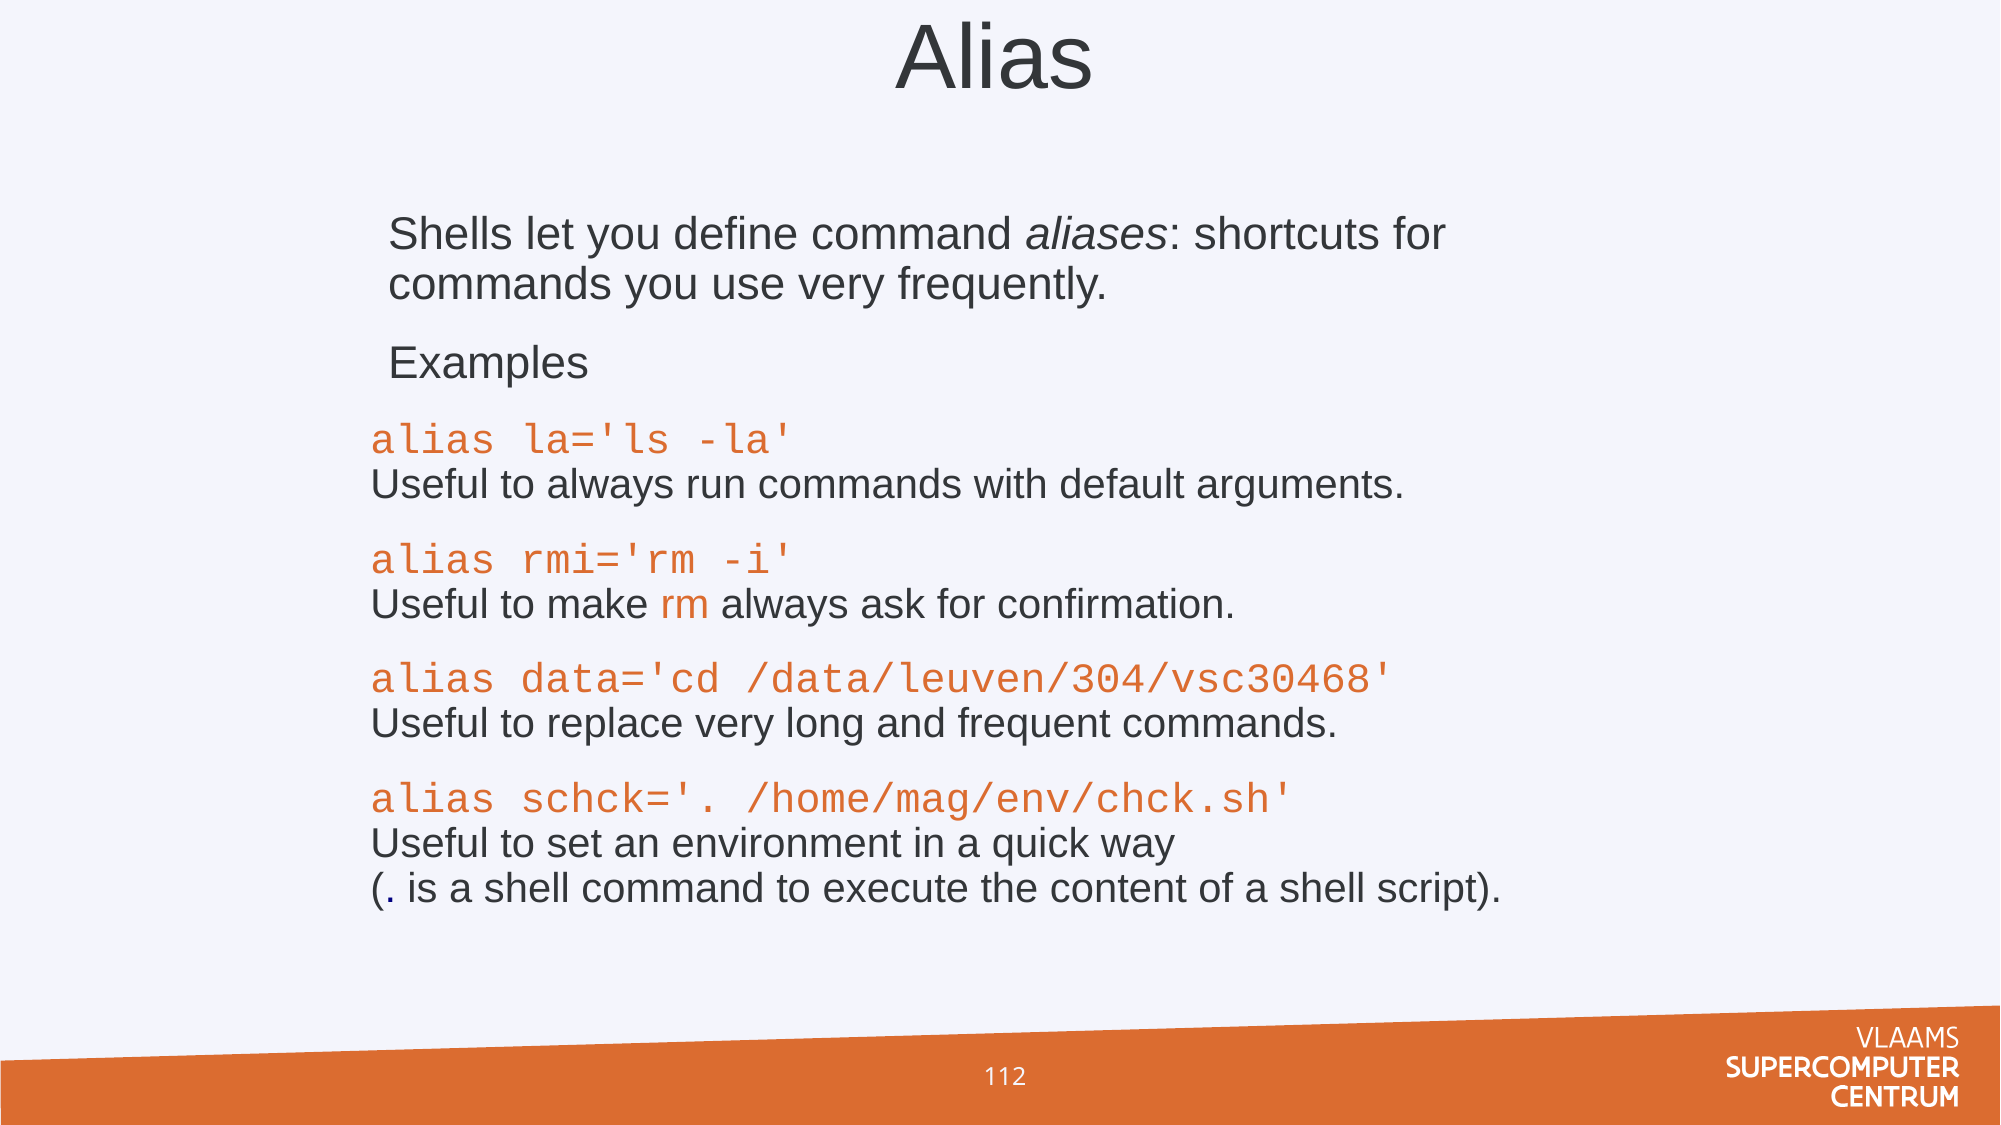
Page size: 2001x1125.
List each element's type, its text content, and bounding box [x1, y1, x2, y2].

list Shells let you define command aliases: shortcuts for commands you use very frequently. Examples alias la='ls -la' Useful to always run commands with default arguments. alias rmi='rm -i' Useful to make rm always ask for confirmation. alias data='cd /data/leuven/304/vsc30468' Useful to replace very long and frequent commands. alias schck='. /home/mag/env/chck.sh' Useful to set an environment in a quick way (. is a shell command to execute the content of a shell script). [355, 203, 1650, 920]
picture [1725, 1021, 1960, 1117]
title Alias [249, 0, 1740, 153]
slide_number 112 [958, 1047, 1042, 1108]
